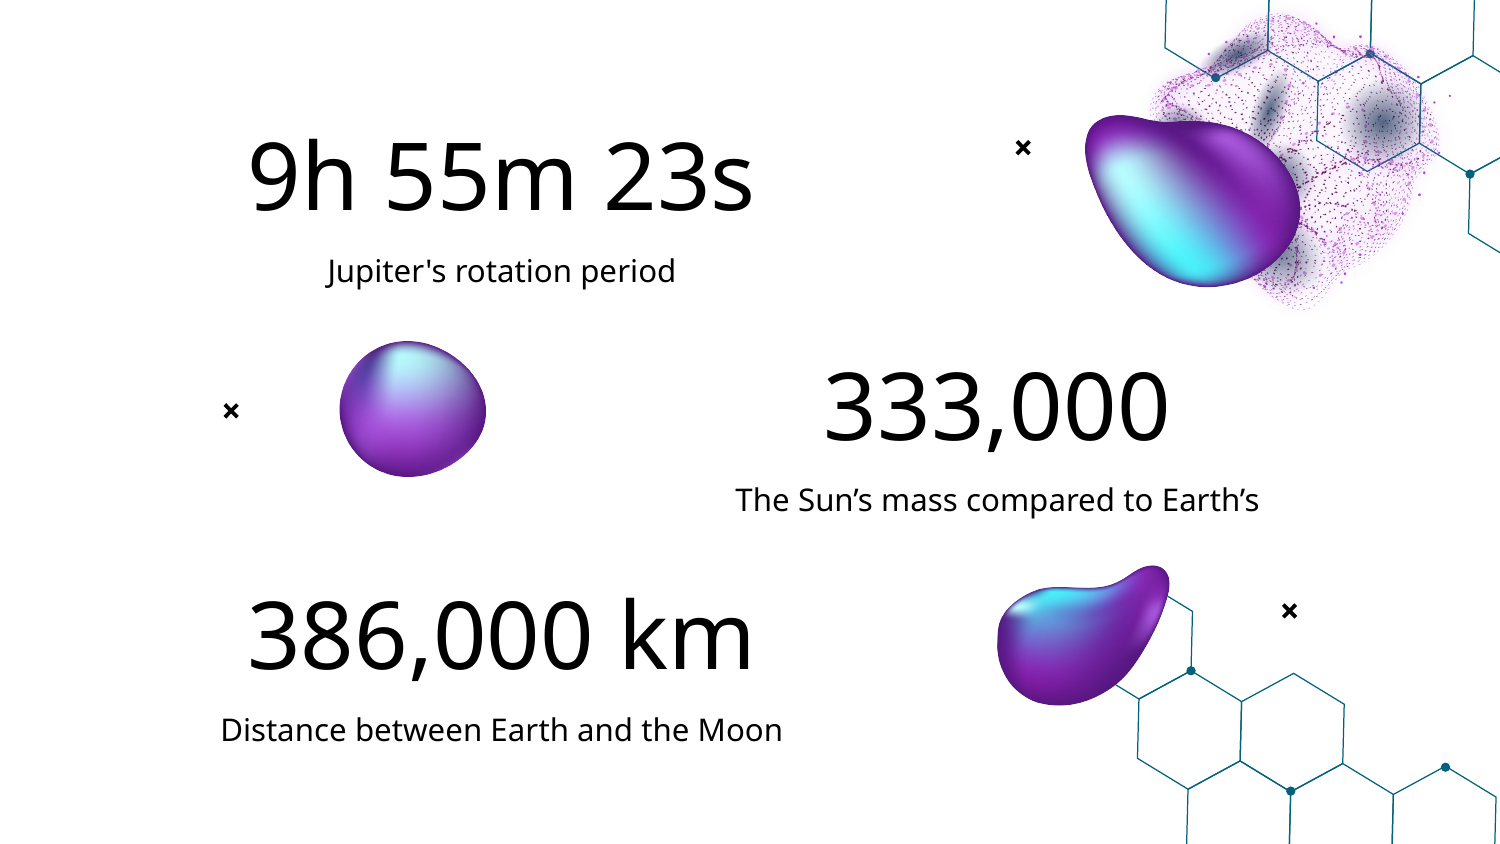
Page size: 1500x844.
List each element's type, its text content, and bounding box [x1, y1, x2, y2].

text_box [224, 404, 238, 418]
title 333,000 [612, 339, 1383, 465]
subtitle Jupiter's rotation period [116, 236, 888, 297]
subtitle Distance between Earth and the Moon [116, 695, 888, 756]
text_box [1283, 604, 1297, 618]
subtitle The Sun’s mass compared to Earth’s [612, 465, 1383, 526]
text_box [1016, 141, 1030, 155]
picture [1151, 675, 1187, 695]
picture [319, 319, 506, 502]
picture [1061, 0, 1500, 357]
title 386,000 km [116, 569, 888, 695]
picture [976, 536, 1204, 728]
title 9h 55m 23s [116, 109, 888, 236]
